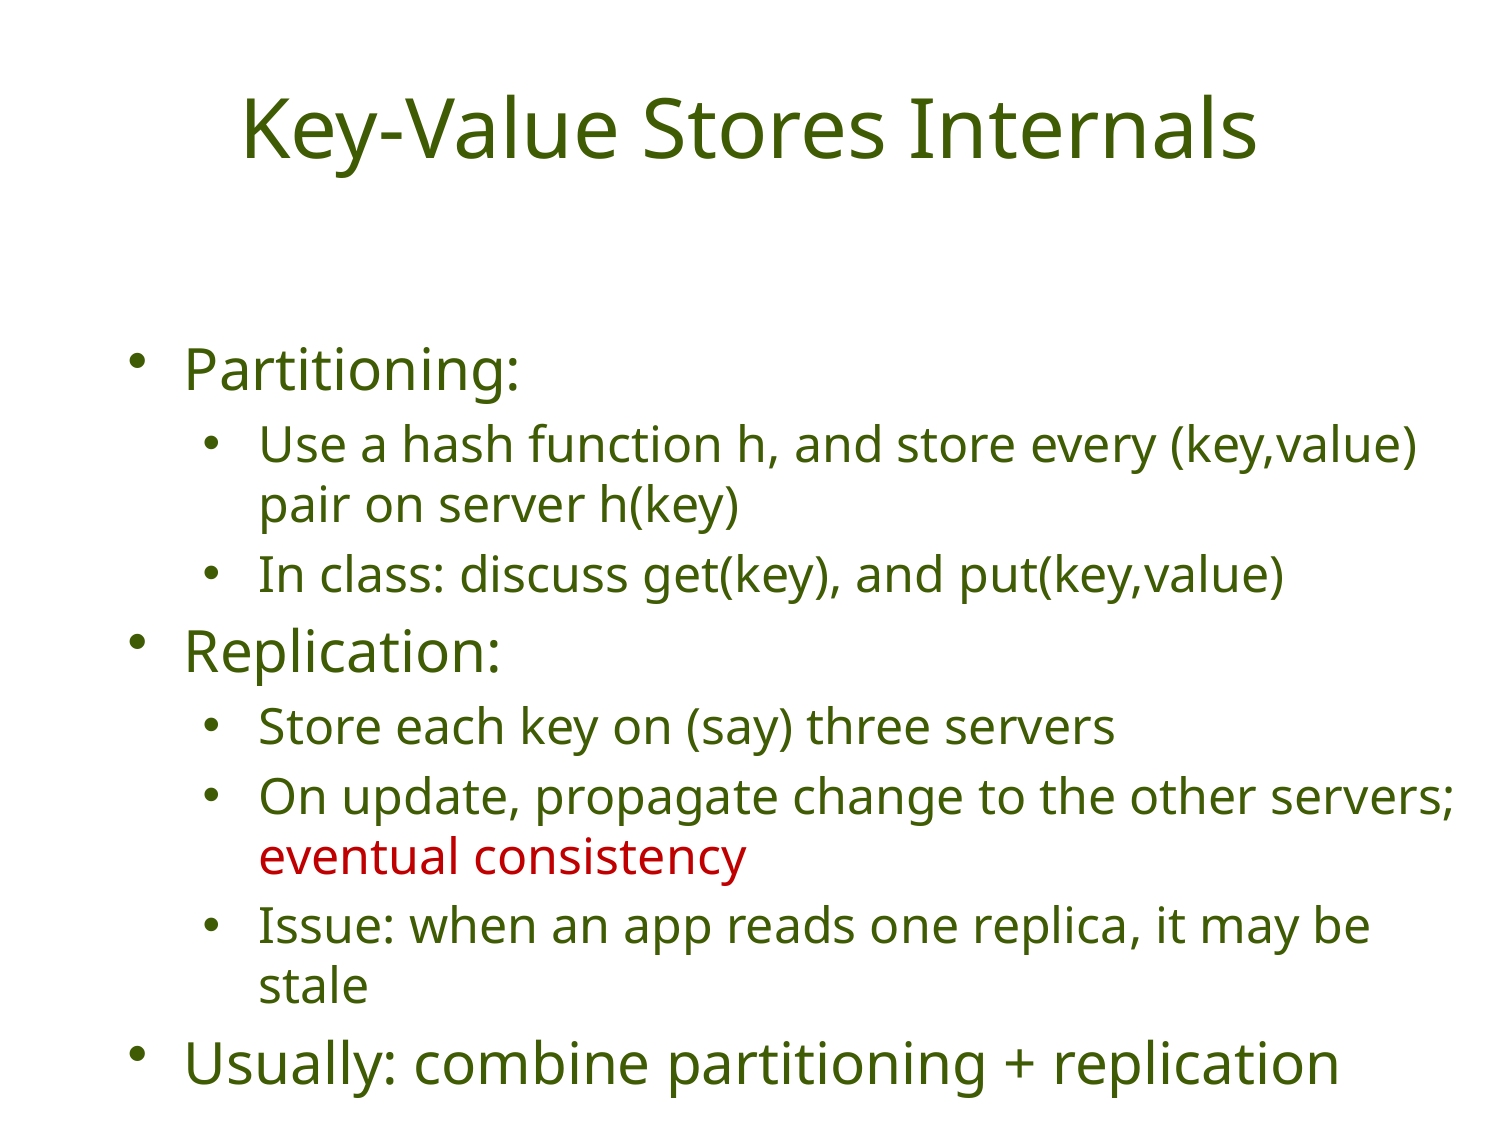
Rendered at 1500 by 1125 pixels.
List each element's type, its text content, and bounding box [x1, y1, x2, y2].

list Partitioning: Use a hash function h, and store every (key,value) pair on server h(key) In class: discuss get(key), and put(key,value) Replication: Store each key on (say) three servers On update, propagate change to the other servers; eventual consistency Issue: when an app reads one replica, it may be stale Usually: combine partitioning + replication [112, 324, 1500, 1001]
title Key-Value Stores Internals [112, 30, 1388, 219]
